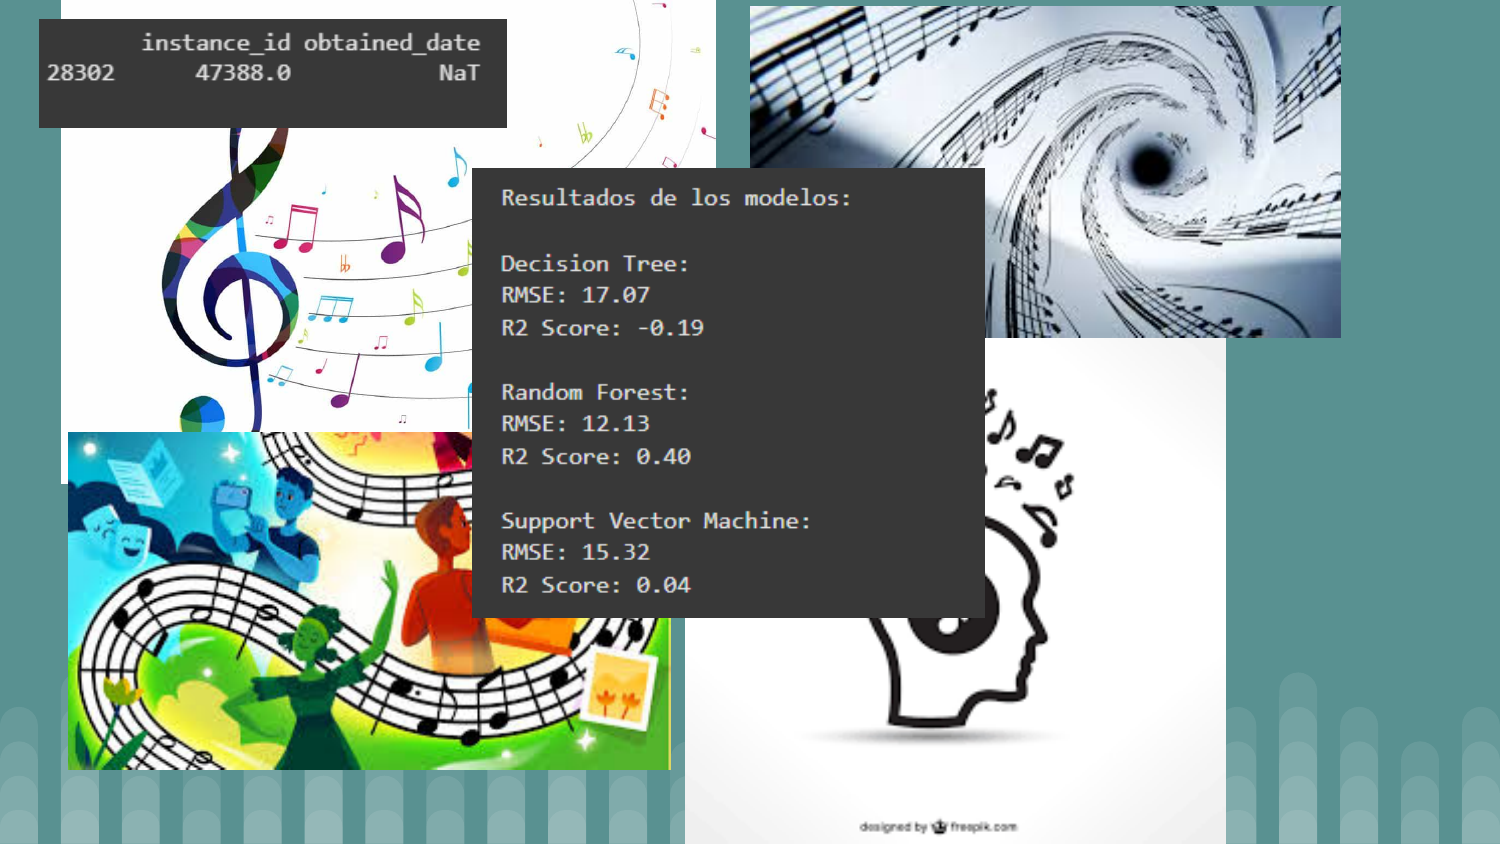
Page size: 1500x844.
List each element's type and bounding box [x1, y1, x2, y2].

picture [39, 0, 1341, 844]
